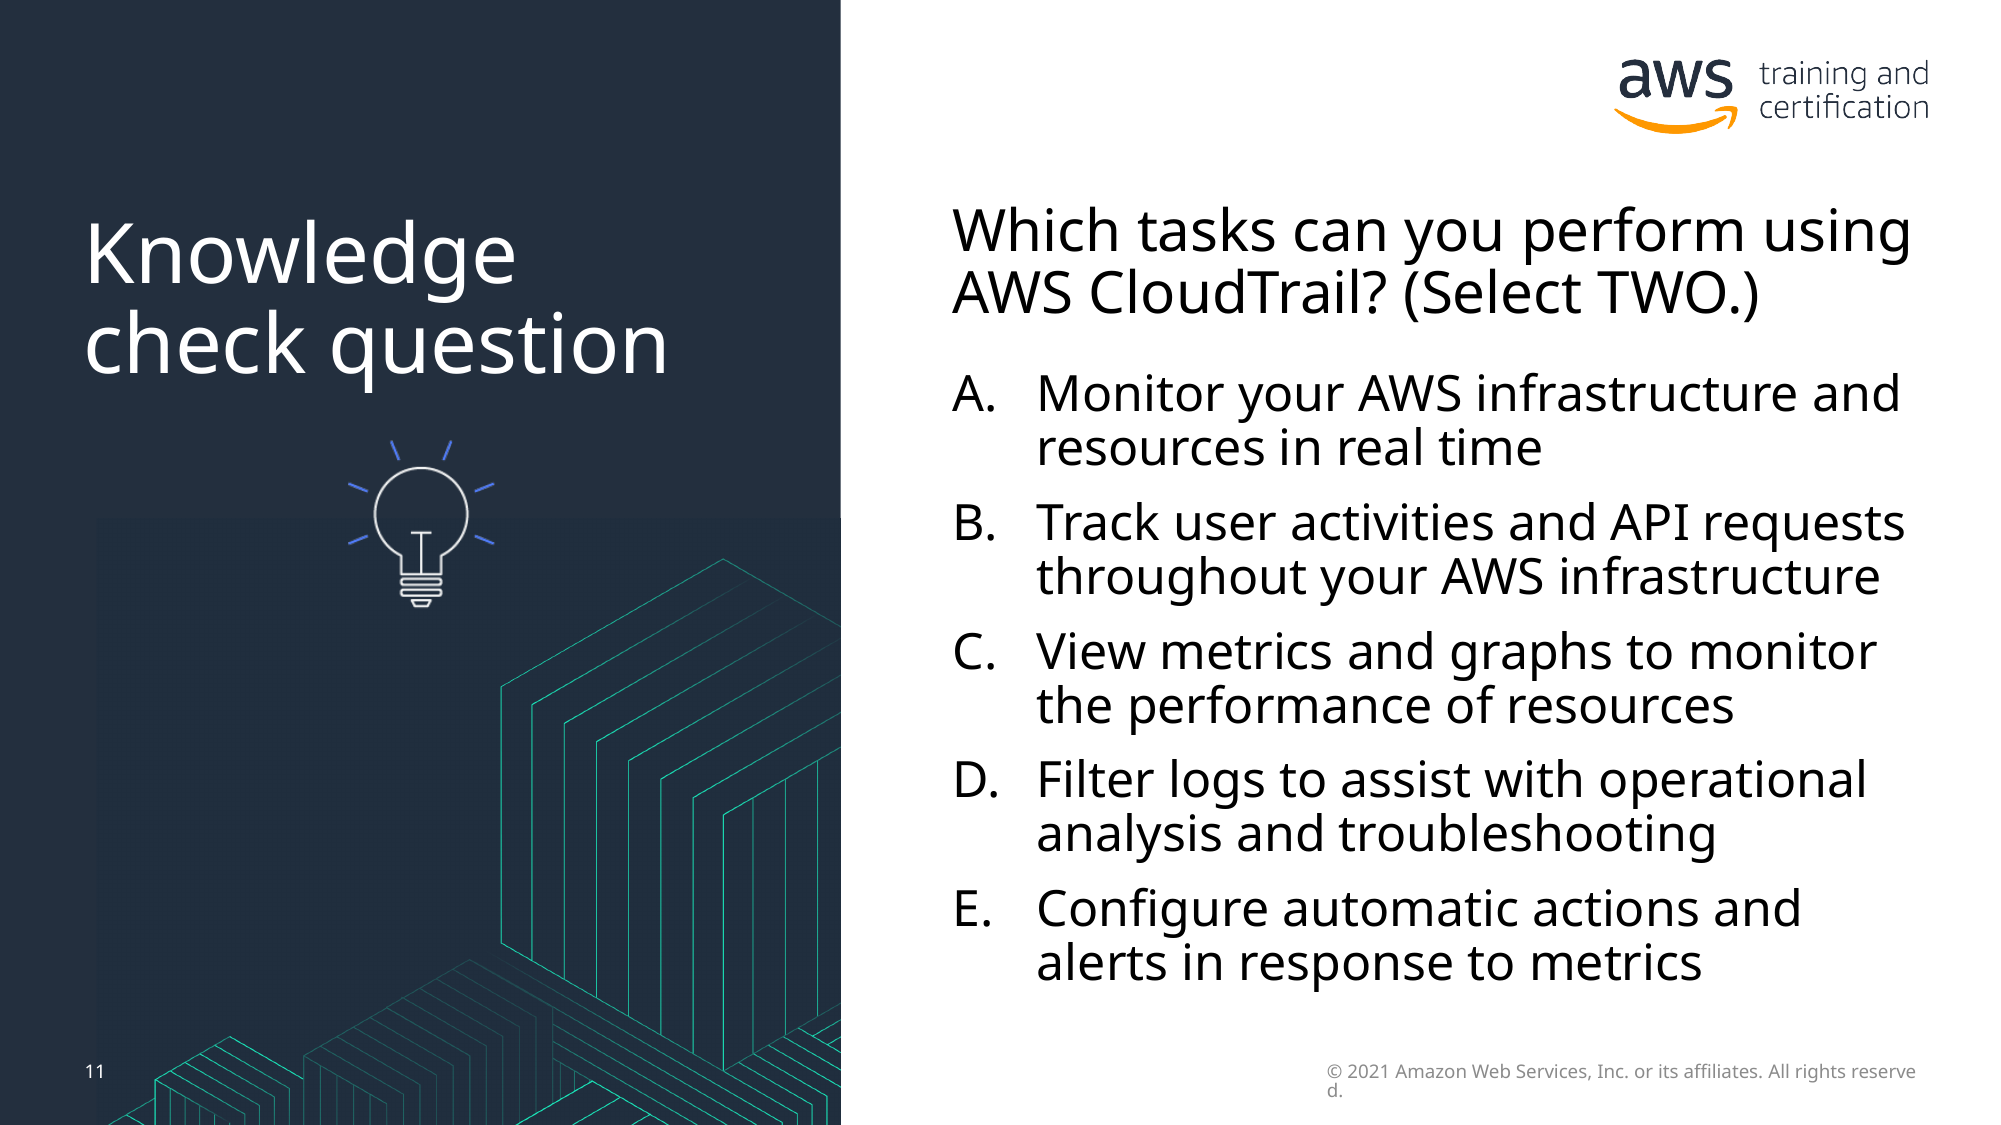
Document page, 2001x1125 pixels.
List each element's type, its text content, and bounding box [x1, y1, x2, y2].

picture [1614, 59, 1928, 134]
title Knowledge check question [68, 193, 769, 411]
footer © 2021 Amazon Web Services, Inc. or its affiliates. All rights reserved. [1311, 1043, 1932, 1103]
slide_number 11 [69, 1042, 520, 1103]
list Which tasks can you perform using AWS CloudTrail? (Select TWO.) Monitor your AWS infrastructure and resources in real time Track user activities and API requests throughout your AWS infrastructure View metrics and graphs to monitor the performance of resources Filter logs to assist with operational analysis and troubleshooting Configure automatic actions and alerts in response to metrics [937, 193, 1932, 1043]
picture [96, 410, 841, 1125]
